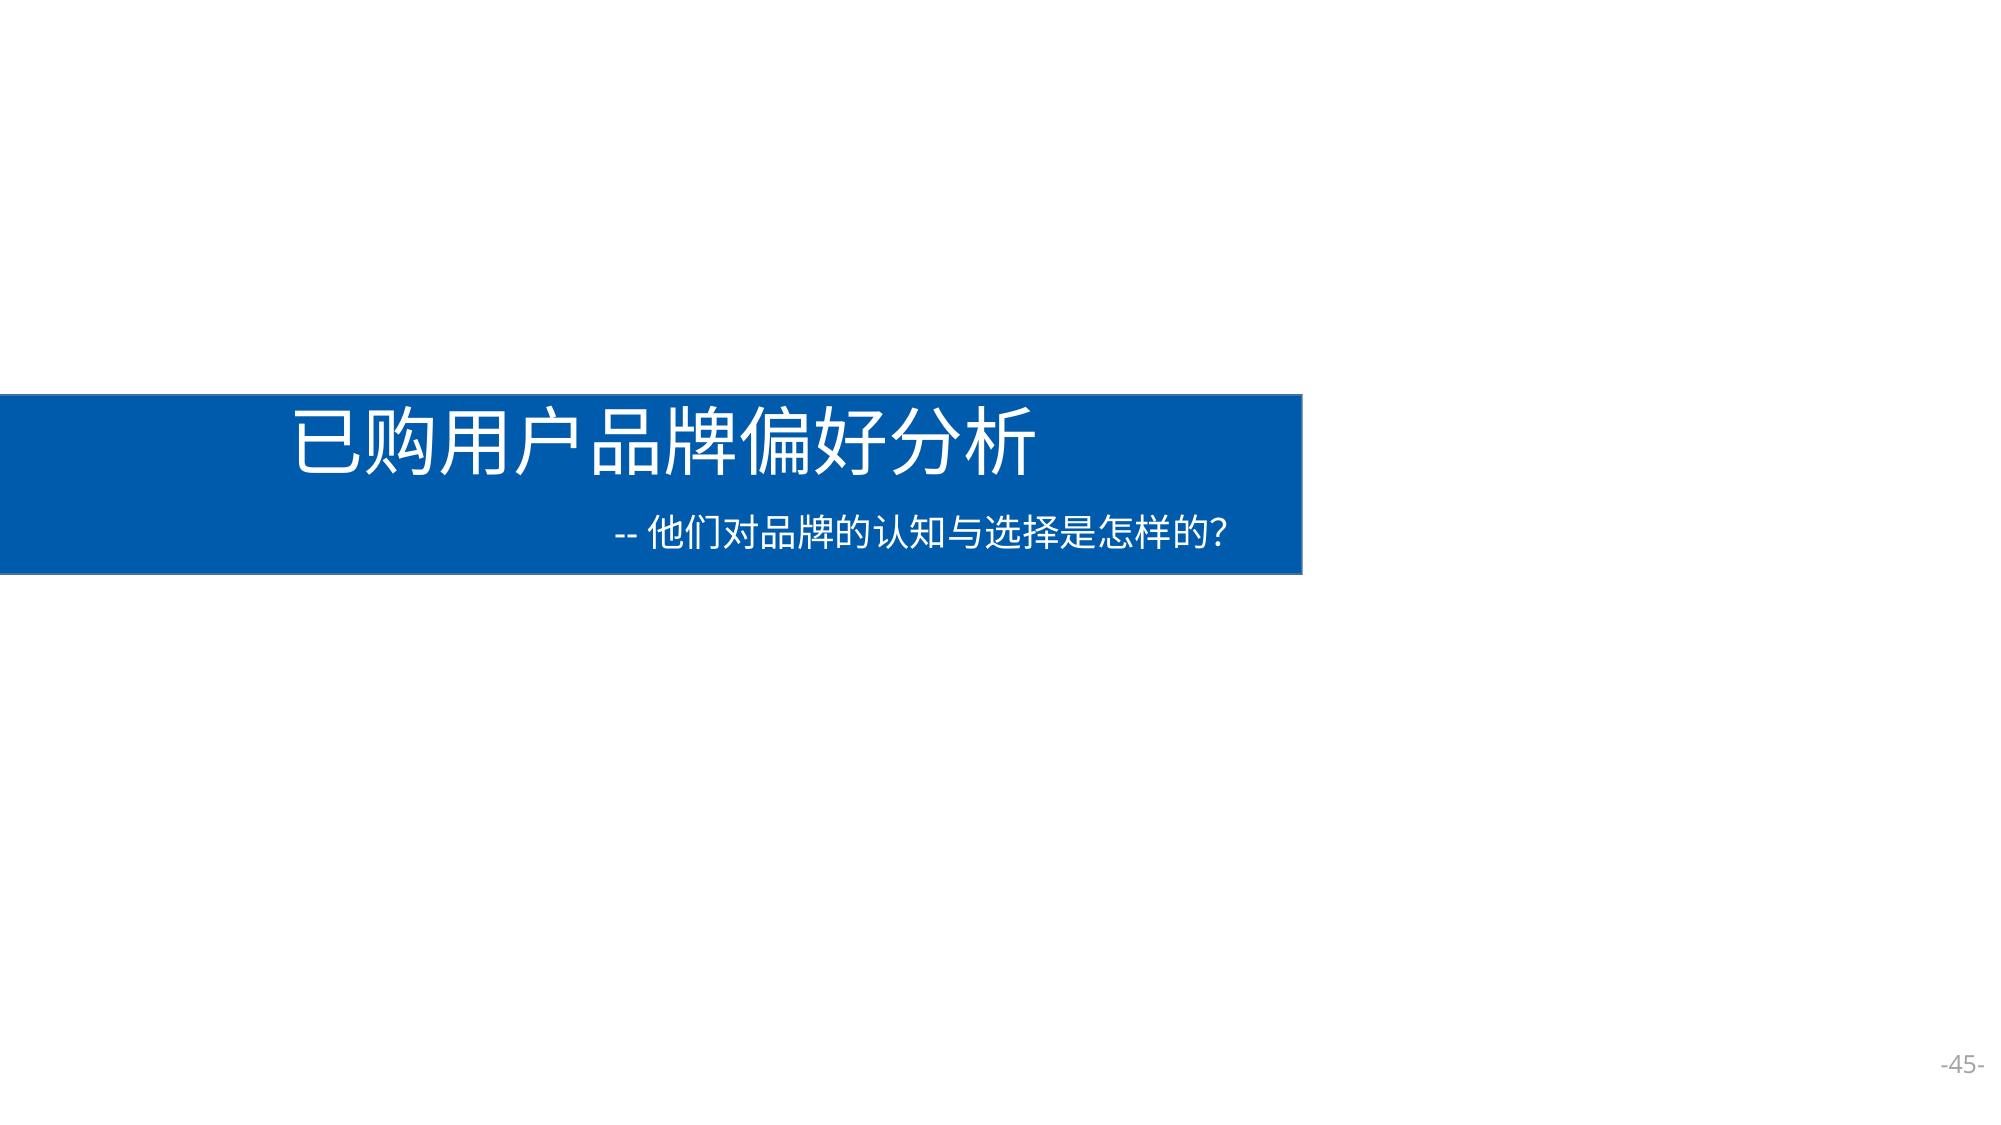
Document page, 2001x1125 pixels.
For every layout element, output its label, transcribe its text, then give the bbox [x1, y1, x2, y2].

title 已购用户品牌偏好分析 [122, 375, 1205, 516]
text_box --他们对品牌的认知与选择是怎样的？ [599, 501, 1622, 562]
slide_number -- [1550, 1035, 2000, 1096]
